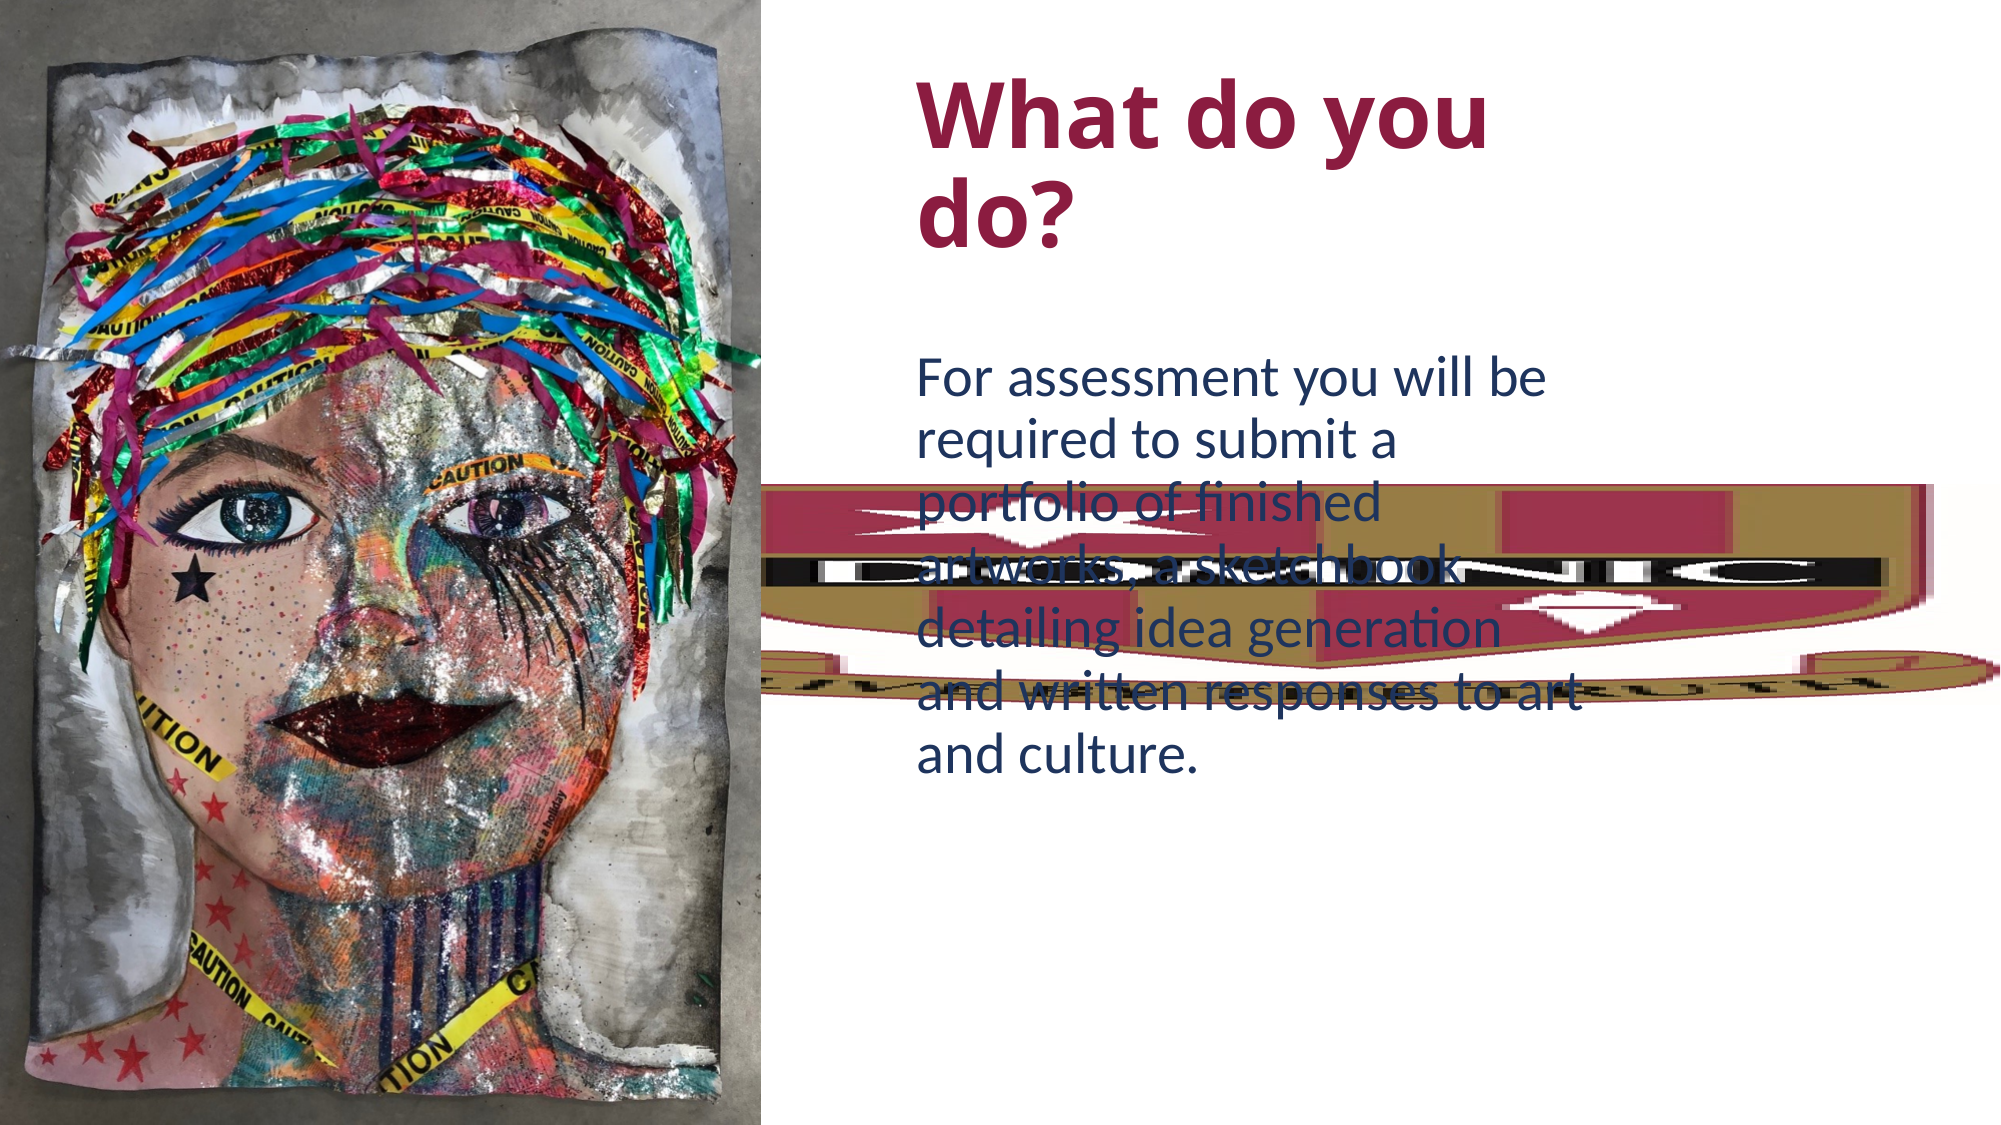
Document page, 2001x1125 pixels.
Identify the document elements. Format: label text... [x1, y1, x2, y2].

title What do you do? [901, 59, 1686, 278]
picture [0, 0, 2001, 1125]
list For assessment you will be required to submit a portfolio of finished artworks, a sketchbook detailing idea generation and written responses to art and culture. [901, 338, 1620, 897]
